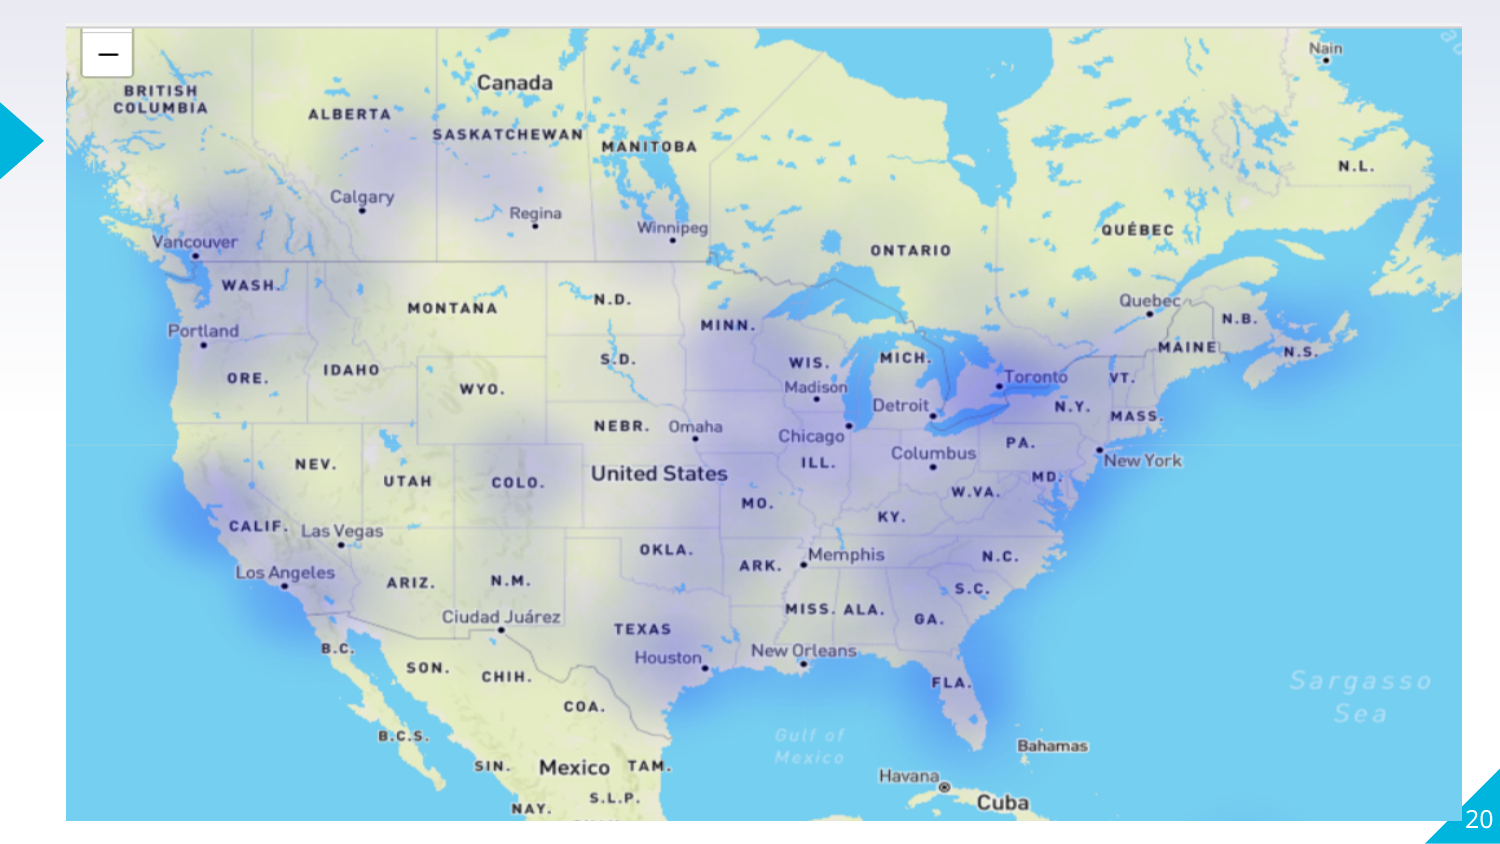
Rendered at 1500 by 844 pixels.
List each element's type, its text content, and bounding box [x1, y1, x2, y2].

picture [66, 23, 1462, 821]
slide_number 20 [1418, 760, 1494, 838]
